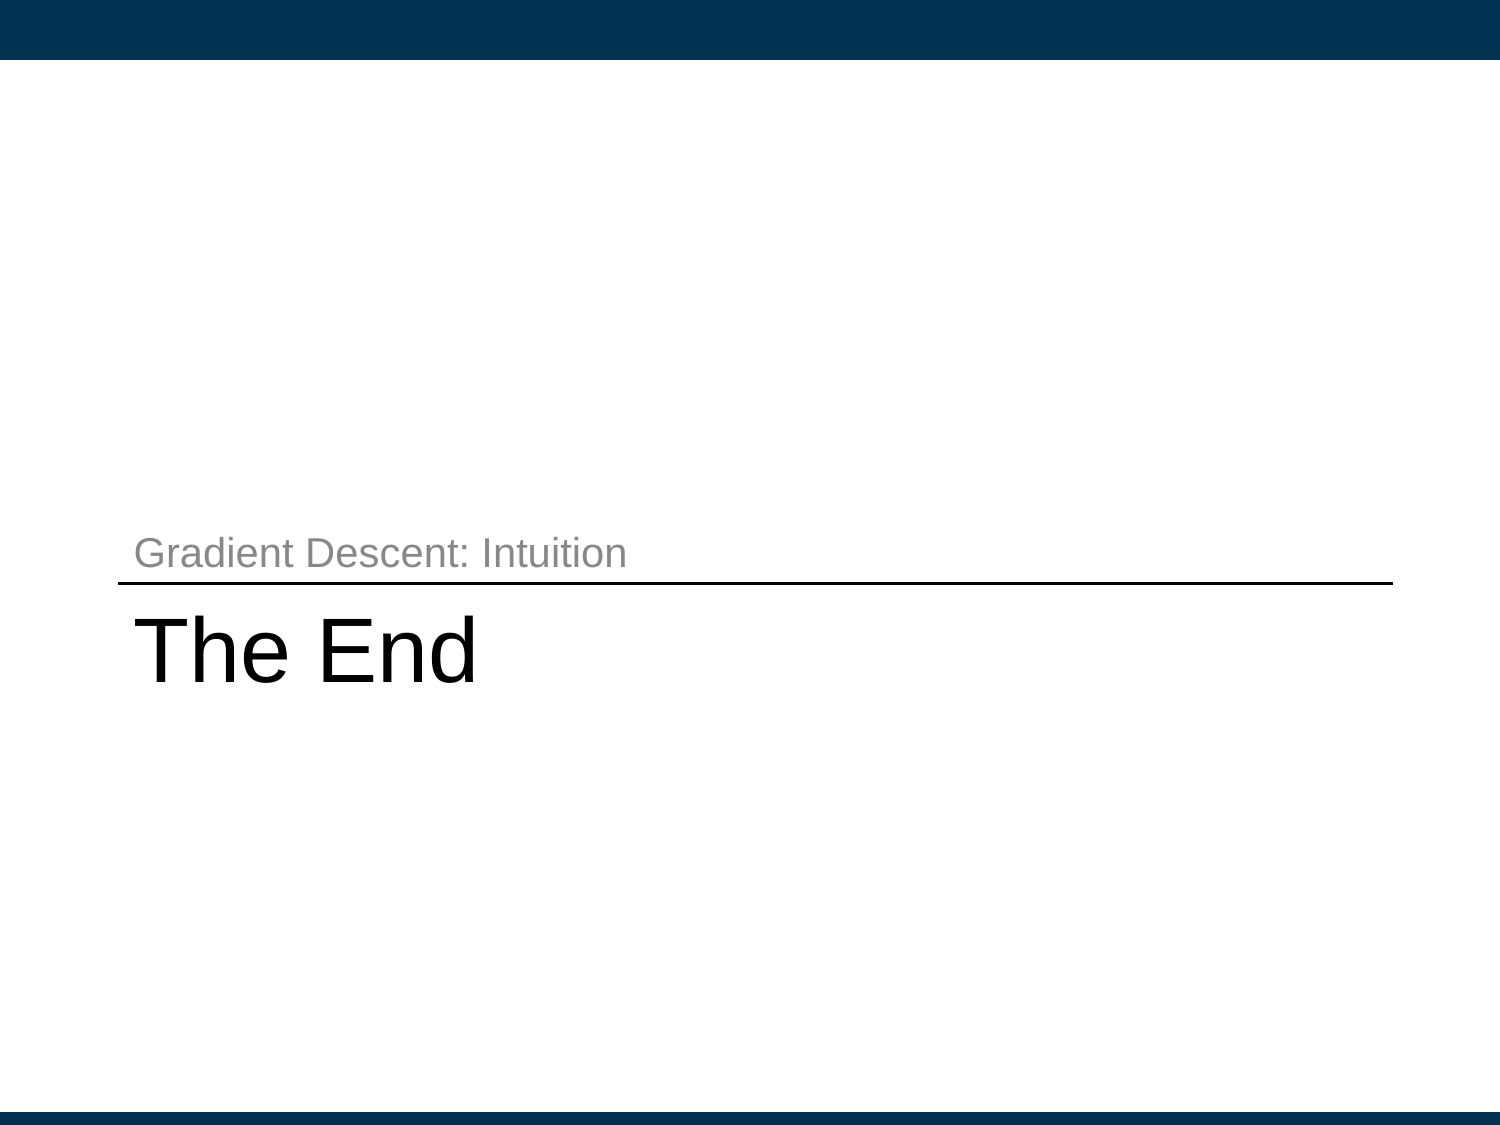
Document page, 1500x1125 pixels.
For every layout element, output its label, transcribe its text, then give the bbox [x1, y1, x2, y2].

list Gradient Descent: Intuition [118, 337, 1394, 584]
